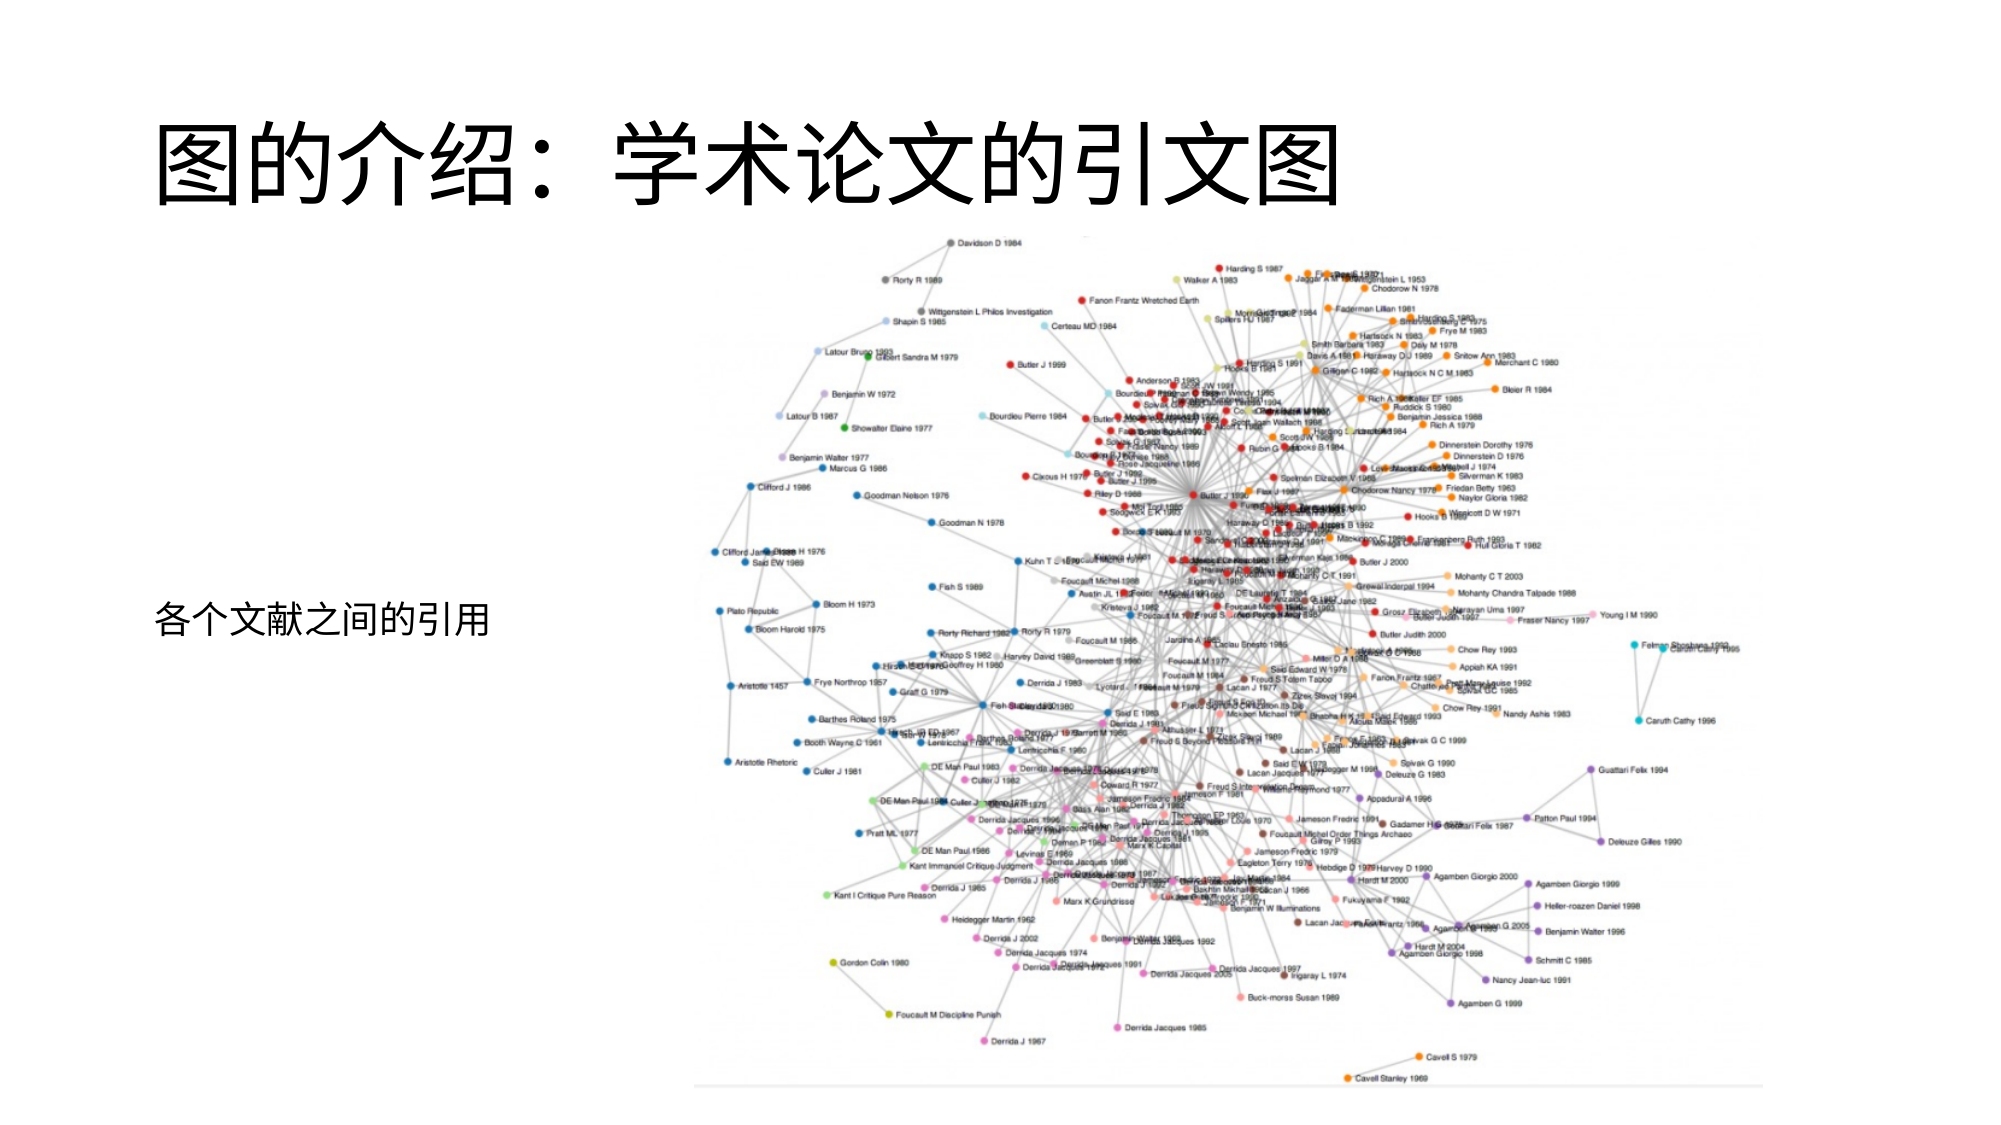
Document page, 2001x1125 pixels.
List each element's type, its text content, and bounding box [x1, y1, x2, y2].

title 图的介绍：学术论文的引文图 [137, 59, 1863, 278]
picture [693, 223, 1763, 1099]
text_box 各个文献之间的引用 [139, 589, 507, 649]
